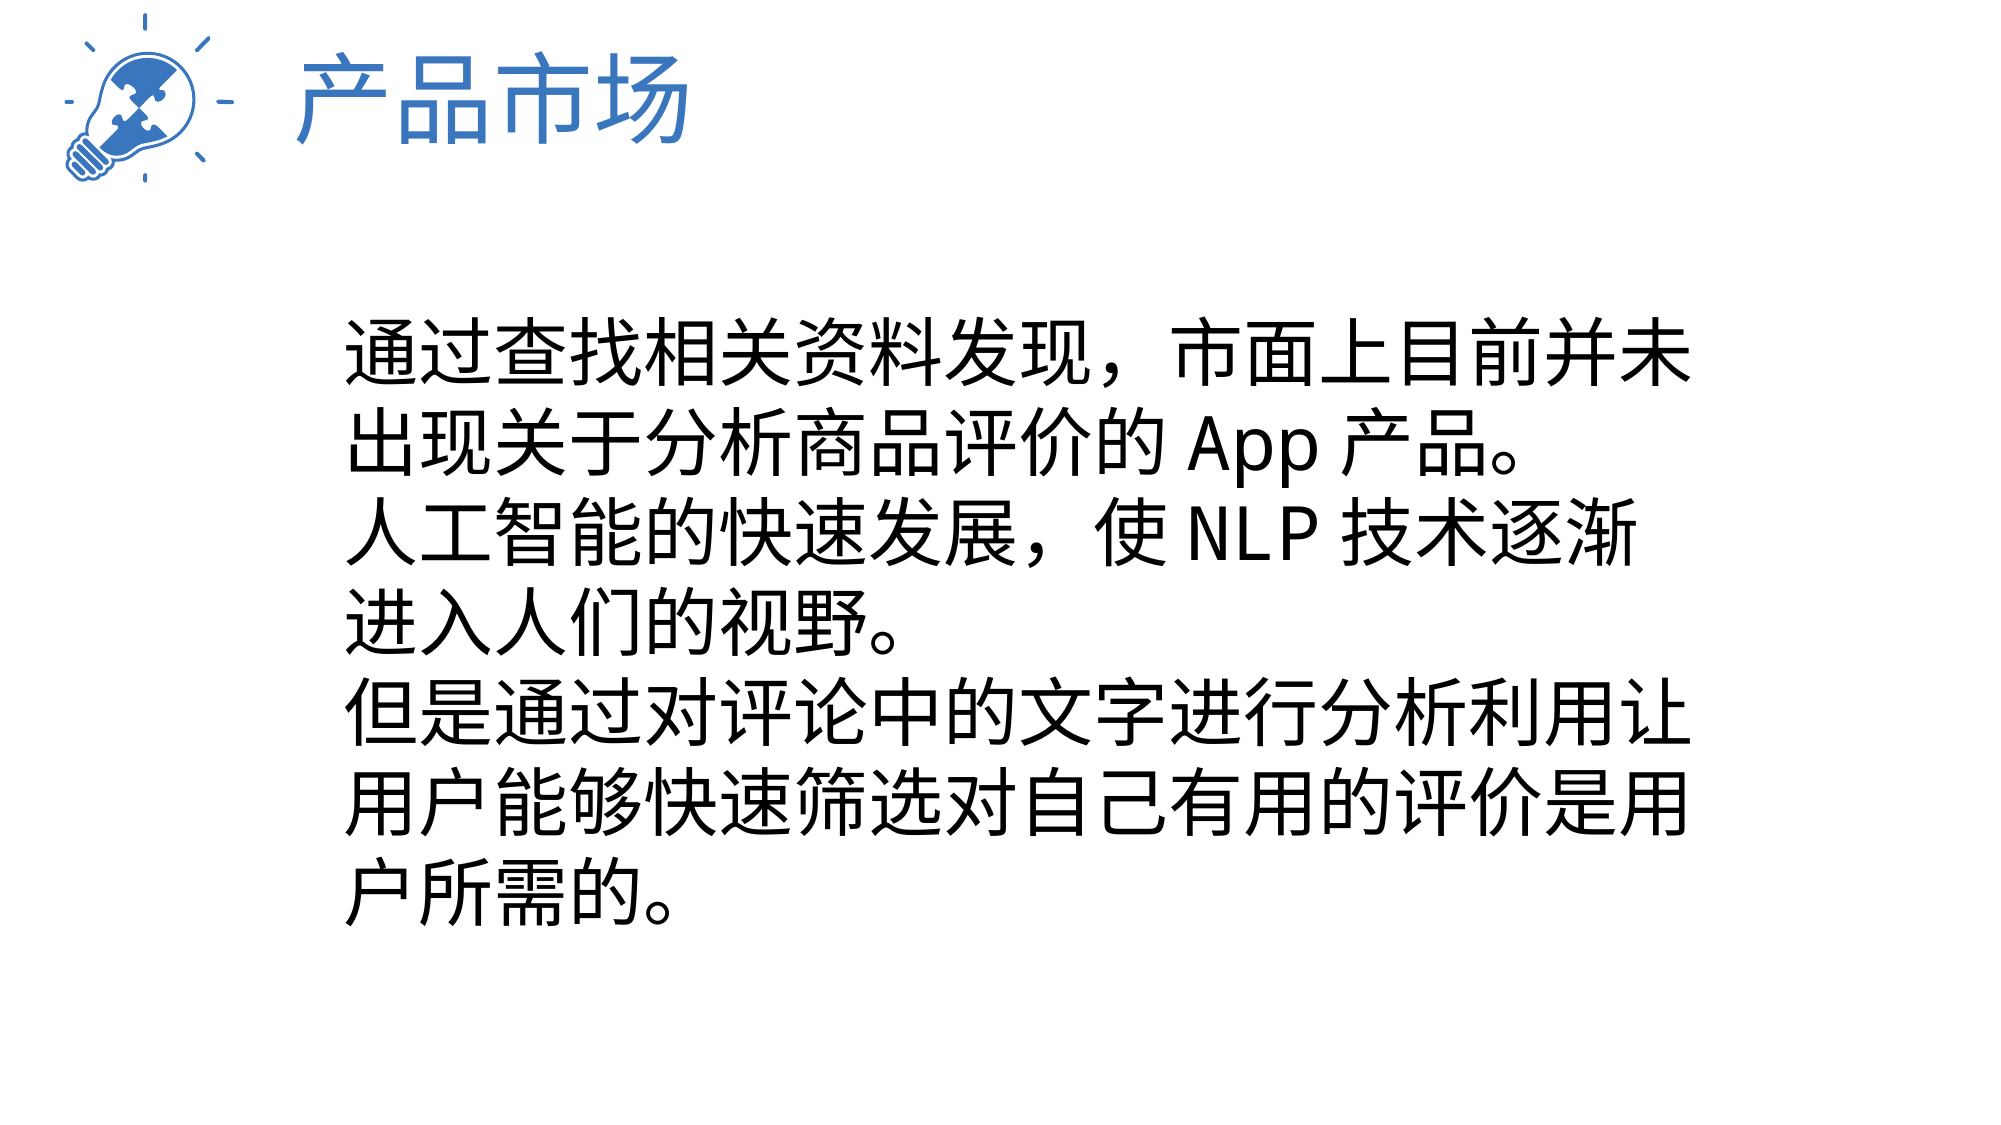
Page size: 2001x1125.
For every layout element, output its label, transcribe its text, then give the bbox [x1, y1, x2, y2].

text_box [64, 13, 234, 183]
text_box 通过查找相关资料发现，市面上目前并未出现关于分析商品评价的App产品。 人工智能的快速发展，使NLP技术逐渐进入人们的视野。 但是通过对评论中的文字进行分析利用让用户能够快速筛选对自己有用的评价是用户所需的。 [328, 297, 1716, 943]
text_box 产品市场 [278, 29, 709, 164]
